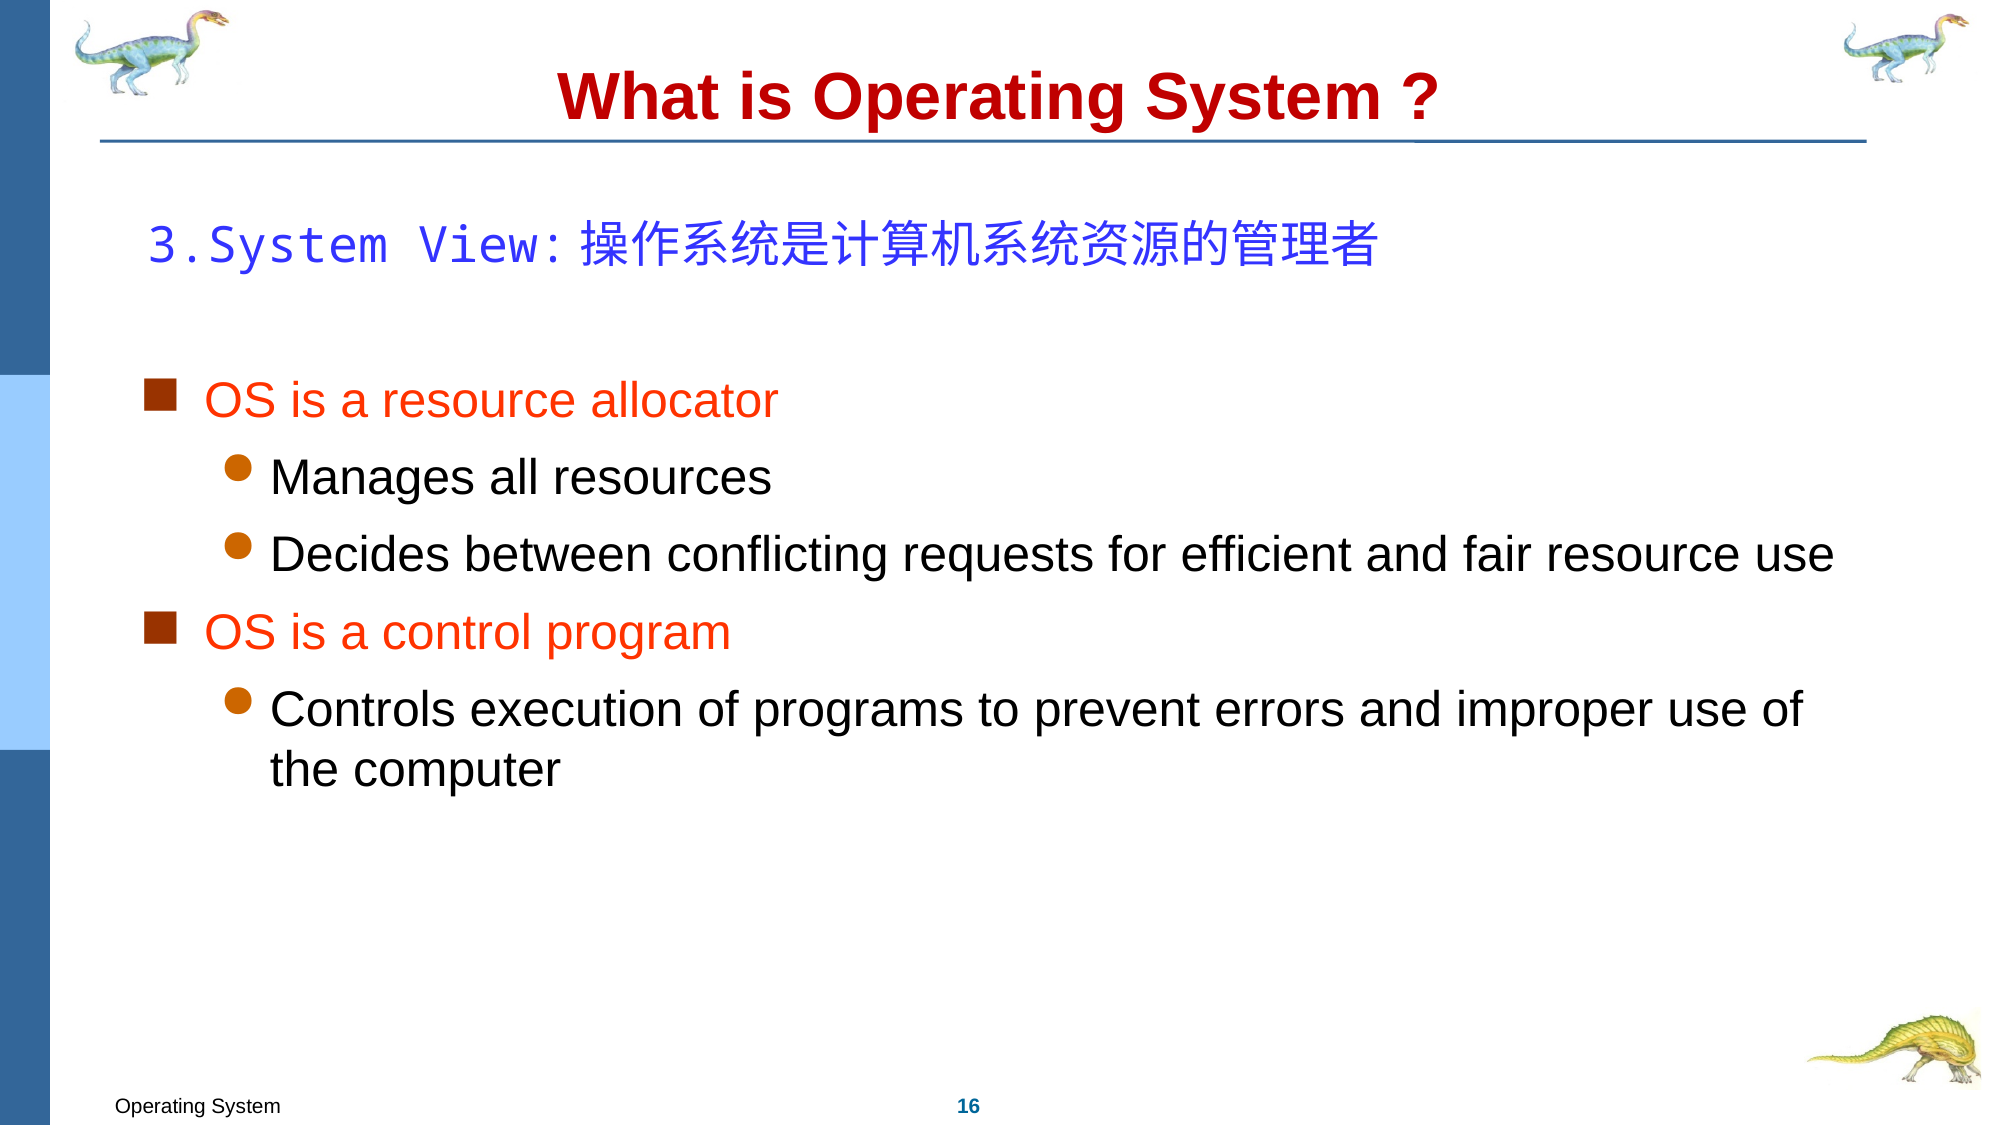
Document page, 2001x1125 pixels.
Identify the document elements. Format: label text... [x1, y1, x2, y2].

picture [62, 0, 246, 105]
picture [1837, 12, 1988, 94]
picture [1804, 1007, 1982, 1090]
title What is Operating System ? [99, 45, 1900, 141]
list 3.System View:操作系统是计算机系统资源的管理者 OS is a resource allocator Manages all resources Decides between conflicting requests for efficient and fair resource use OS is a control program Controls execution of programs to prevent errors and improper use of the computer [132, 204, 1900, 948]
